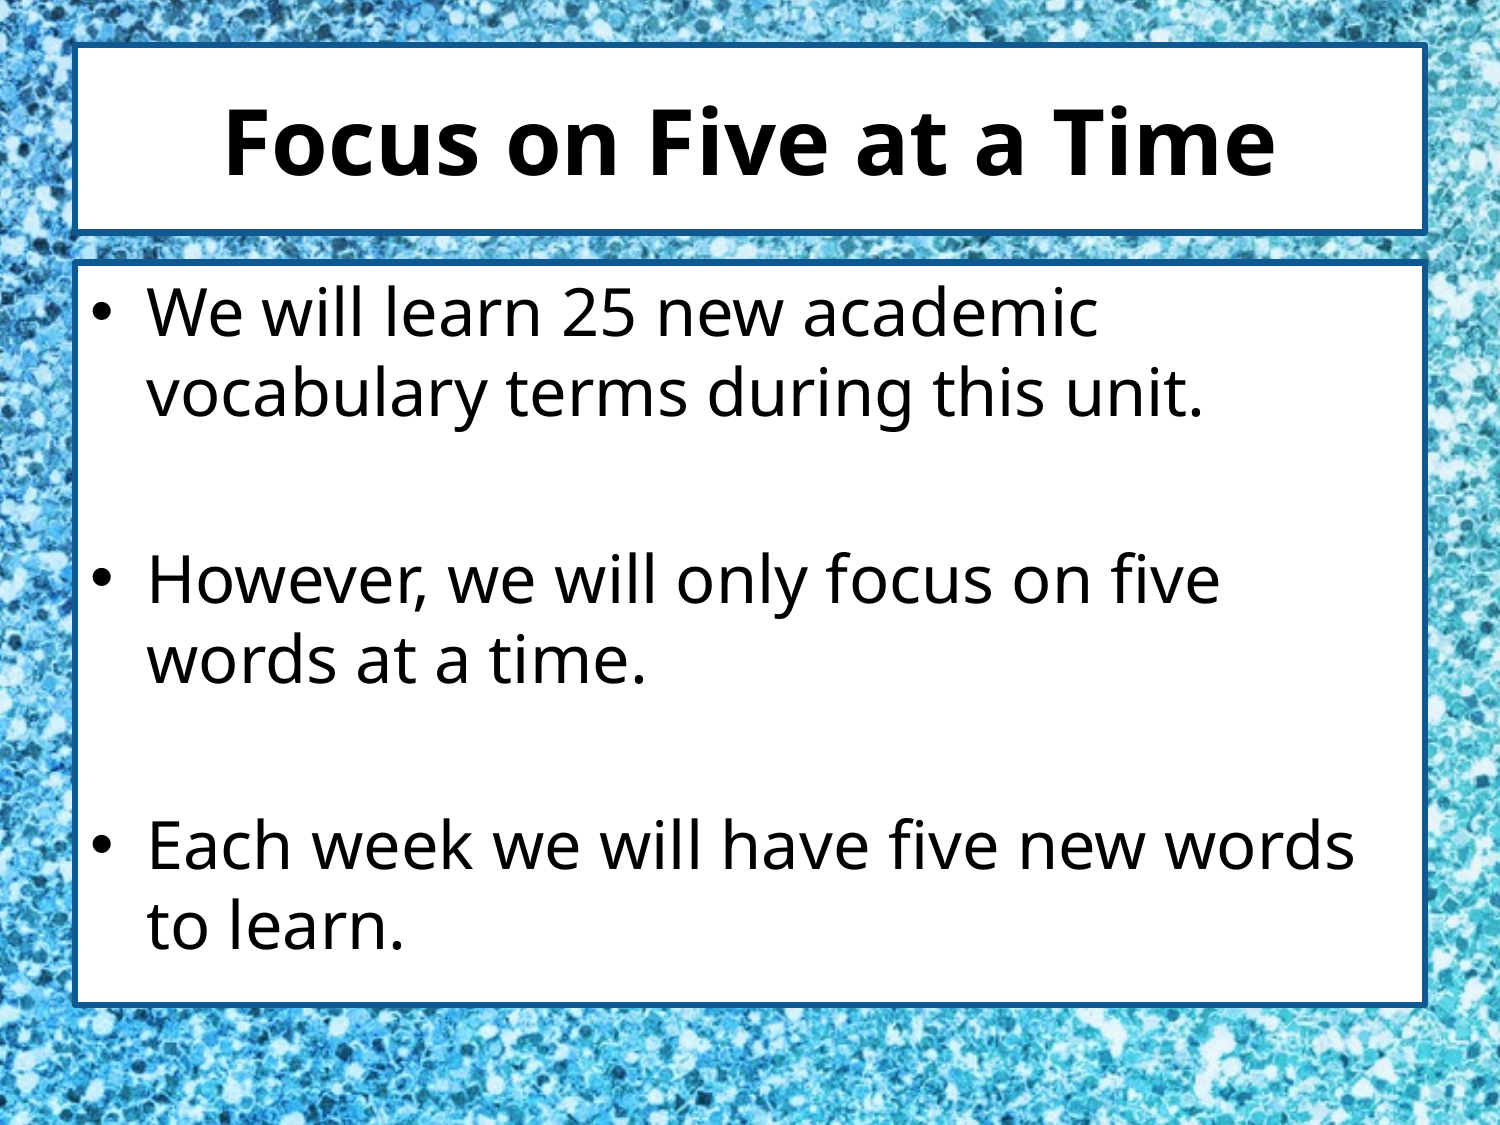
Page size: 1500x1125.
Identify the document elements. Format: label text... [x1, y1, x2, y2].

title Focus on Five at a Time [72, 42, 1428, 236]
picture [0, 0, 1500, 1125]
list We will learn 25 new academic vocabulary terms during this unit. However, we will only focus on five words at a time. Each week we will have five new words to learn. [72, 259, 1428, 1008]
